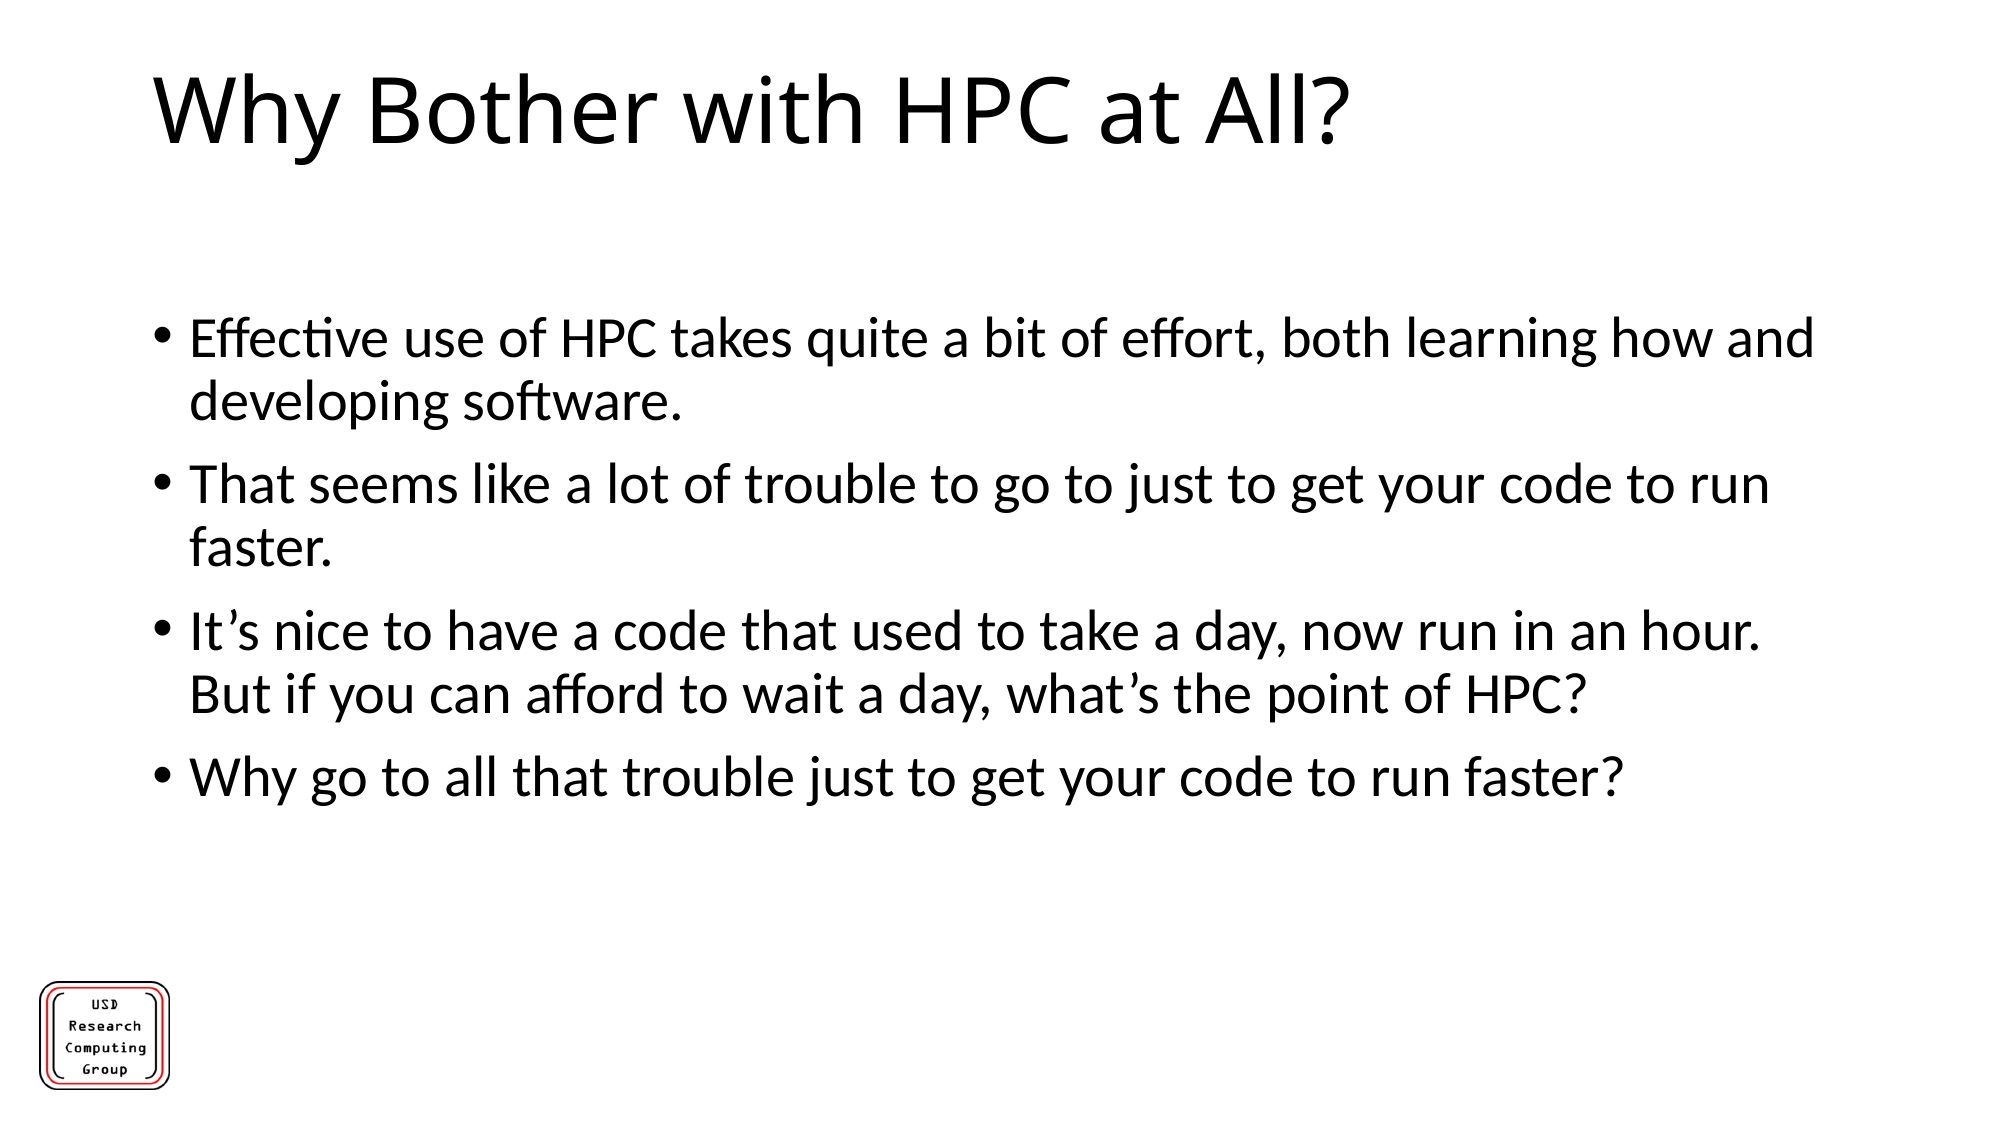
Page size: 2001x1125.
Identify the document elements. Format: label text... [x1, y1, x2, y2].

picture [39, 981, 170, 1090]
list Effective use of HPC takes quite a bit of effort, both learning how and developing software. That seems like a lot of trouble to go to just to get your code to run faster. It’s nice to have a code that used to take a day, now run in an hour. But if you can afford to wait a day, what’s the point of HPC? Why go to all that trouble just to get your code to run faster? [137, 299, 1863, 1014]
title Why Bother with HPC at All? [137, 59, 1863, 278]
